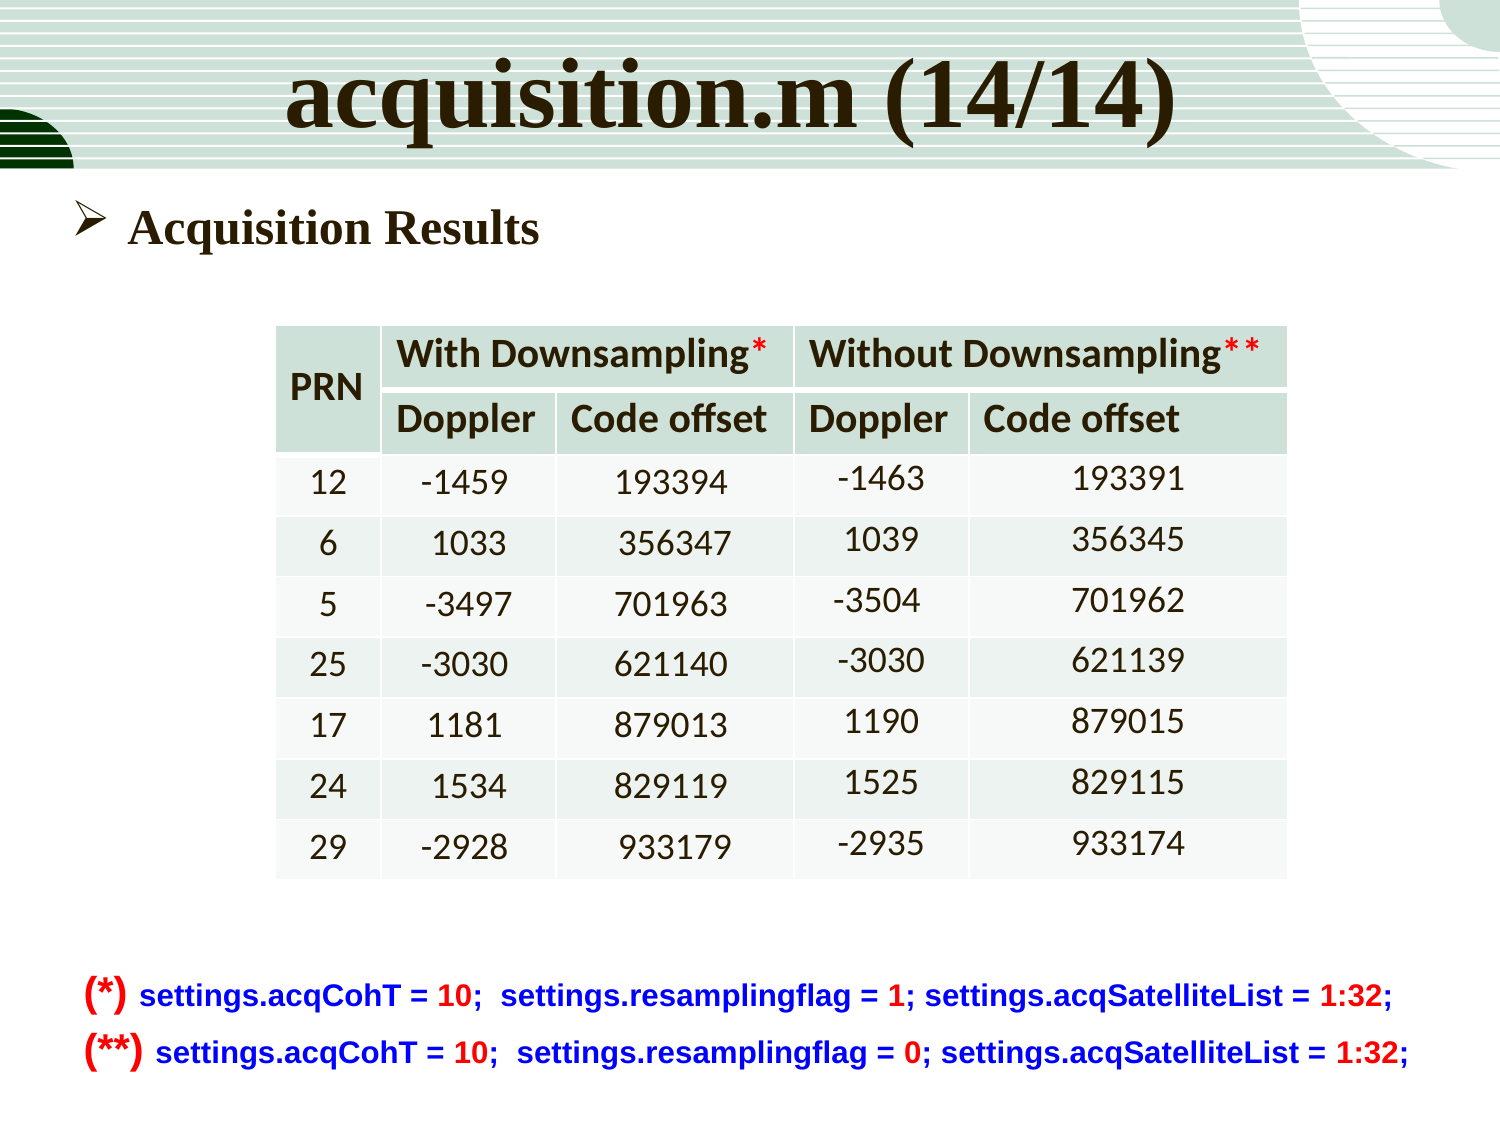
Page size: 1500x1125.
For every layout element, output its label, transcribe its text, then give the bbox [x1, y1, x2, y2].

table_cell Doppler [795, 393, 968, 454]
table_cell -3497 [382, 577, 555, 636]
table_header With Downsampling* [382, 326, 793, 387]
table_cell 829115 [970, 760, 1287, 819]
table_cell 1525 [795, 760, 968, 819]
table_header PRN [276, 326, 380, 452]
table_cell -3504 [795, 577, 968, 636]
table_cell 356345 [970, 517, 1287, 576]
table_cell Doppler [382, 393, 555, 454]
table_cell 6 [276, 517, 380, 576]
table_cell 12 [276, 458, 380, 515]
table_cell 829119 [557, 760, 793, 819]
table_cell 879013 [557, 699, 793, 758]
table_cell 879015 [970, 699, 1287, 758]
table_cell 1033 [382, 517, 555, 576]
table_header Without Downsampling** [795, 326, 1287, 387]
table_cell 933174 [970, 820, 1287, 879]
table_cell -2935 [795, 820, 968, 879]
table_cell 5 [276, 577, 380, 636]
table_cell 621139 [970, 638, 1287, 697]
table_cell 17 [276, 699, 380, 758]
table_cell 1534 [382, 760, 555, 819]
table_cell 25 [276, 638, 380, 697]
table_cell 29 [276, 820, 380, 879]
table_cell -3030 [795, 638, 968, 697]
table_cell -2928 [382, 820, 555, 879]
table_cell 1181 [382, 699, 555, 758]
text_box Acquisition Results [56, 187, 1407, 275]
table_cell 1039 [795, 517, 968, 576]
table_cell 621140 [557, 638, 793, 697]
table_cell 1190 [795, 699, 968, 758]
table_cell -3030 [382, 638, 555, 697]
table_cell 701962 [970, 577, 1287, 636]
table_cell Code offset [970, 393, 1287, 454]
table_cell Code offset [557, 393, 793, 454]
text_box acquisition.m (14/14) [237, 37, 1225, 138]
table_cell -1459 [382, 456, 555, 515]
table_cell 193391 [970, 456, 1287, 515]
table_cell 193394 [557, 456, 793, 515]
table_cell -1463 [795, 456, 968, 515]
table_cell 24 [276, 760, 380, 819]
table_cell 933179 [557, 820, 793, 879]
table_cell 356347 [557, 517, 793, 576]
table_cell 701963 [557, 577, 793, 636]
text_box (*) settings.acqCohT = 10; settings.resamplingflag = 1; settings.acqSatelliteList = 1:32; (**) settings.acqCohT = 10; settings.resamplingflag = 0; settings.acqSatelliteList = 1:32; [68, 949, 1494, 1080]
